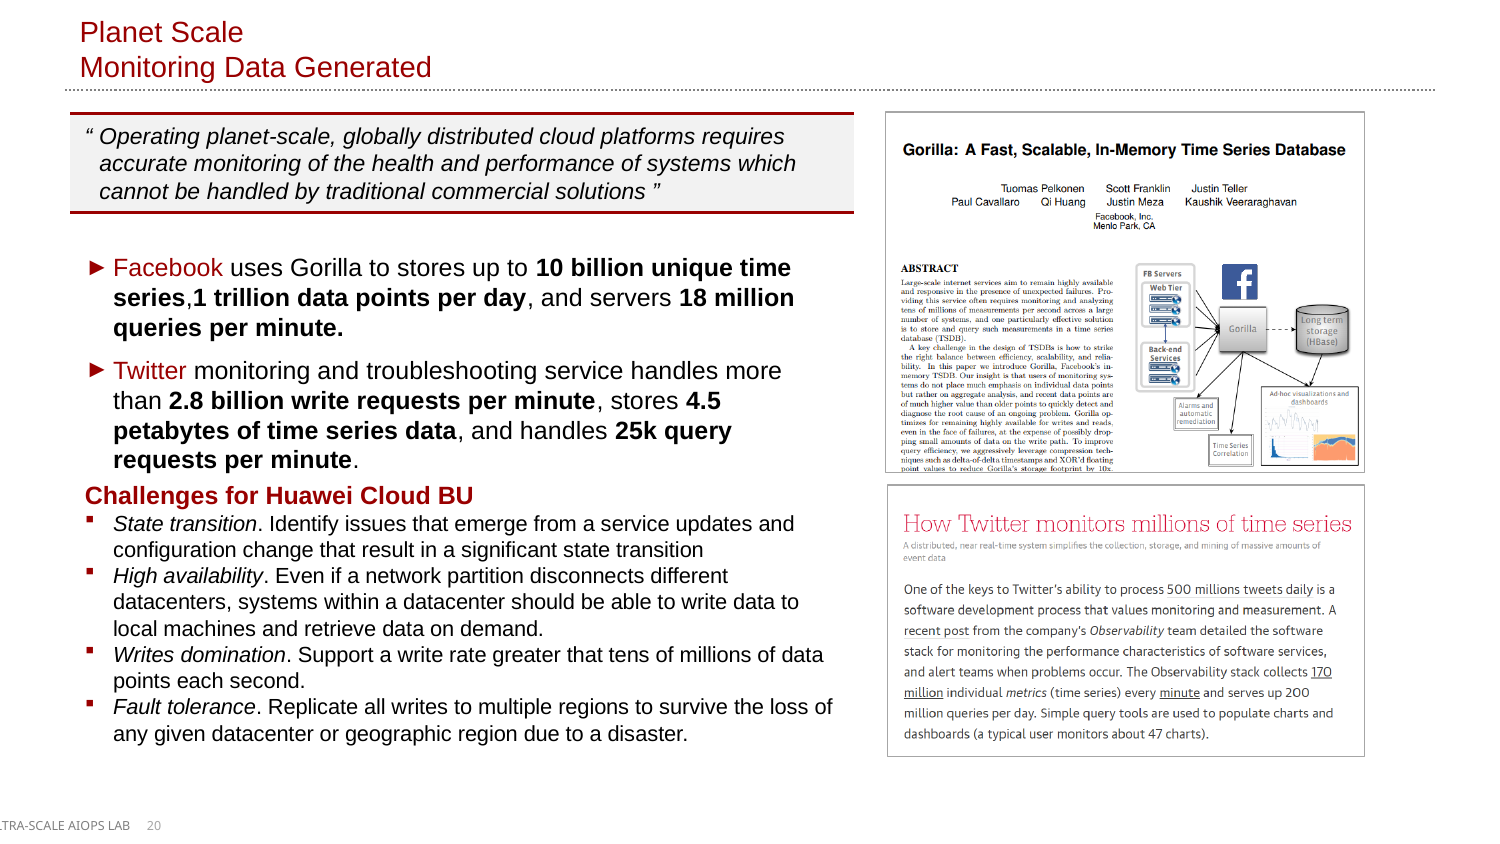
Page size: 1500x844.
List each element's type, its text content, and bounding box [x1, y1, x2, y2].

picture [899, 577, 1346, 750]
picture [885, 112, 1365, 473]
picture [899, 507, 1357, 567]
text_box [885, 483, 1367, 758]
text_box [69, 113, 855, 213]
text_box Facebook uses Gorilla to stores up to 10 billion unique time series,1 trillion data points per day, and servers 18 million queries per minute. Twitter monitoring and troubleshooting service handles more than 2.8 billion write requests per minute, stores 4.5 petabytes of time series data, and handles 25k query requests per minute. [70, 244, 854, 472]
text_box Challenges for Huawei Cloud BU State transition. Identify issues that emerge from a service updates and configuration change that result in a significant state transition High availability. Even if a network partition disconnects different datacenters, systems within a datacenter should be able to write data to local machines and retrieve data on demand. Writes domination. Support a write rate greater that tens of millions of data points each second. Fault tolerance. Replicate all writes to multiple regions to survive the loss of any given datacenter or geographic region due to a disaster. [70, 472, 854, 753]
title Planet Scale Monitoring Data Generated [64, 0, 1435, 91]
